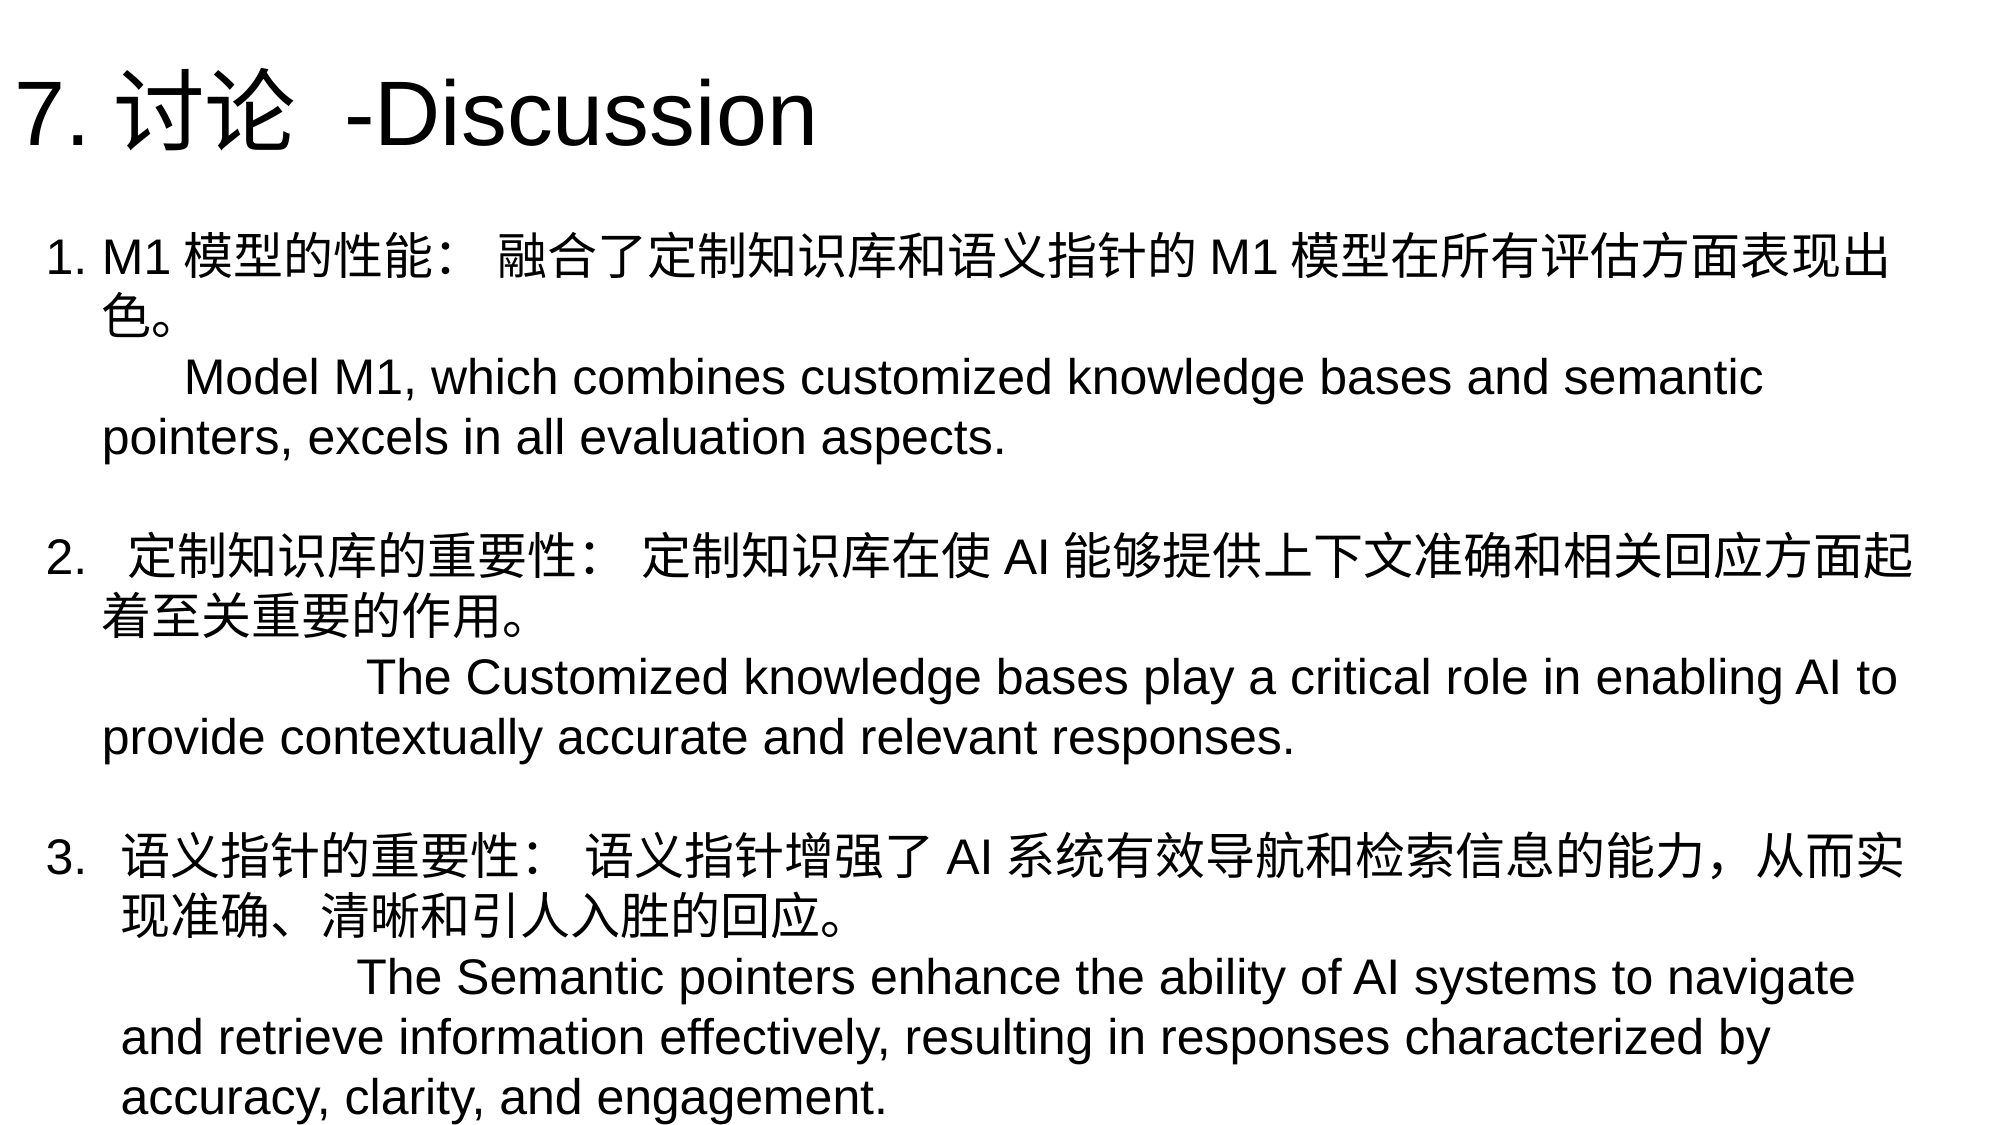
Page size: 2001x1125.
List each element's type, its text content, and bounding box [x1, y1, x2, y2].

title 7.讨论 -Discussion [0, 0, 1726, 218]
text_box M1模型的性能： 融合了定制知识库和语义指针的M1模型在所有评估方面表现出色。 Model M1, which combines customized knowledge bases and semantic pointers, excels in all evaluation aspects. 定制知识库的重要性： 定制知识库在使AI能够提供上下文准确和相关回应方面起着至关重要的作用。 The Customized knowledge bases play a critical role in enabling AI to provide contextually accurate and relevant responses. 语义指针的重要性： 语义指针增强了AI系统有效导航和检索信息的能力，从而实现准确、清晰和引人入胜的回应。 The Semantic pointers enhance the ability of AI systems to navigate and retrieve information effectively, resulting in responses characterized by accuracy, clarity, and engagement. [30, 217, 1942, 930]
